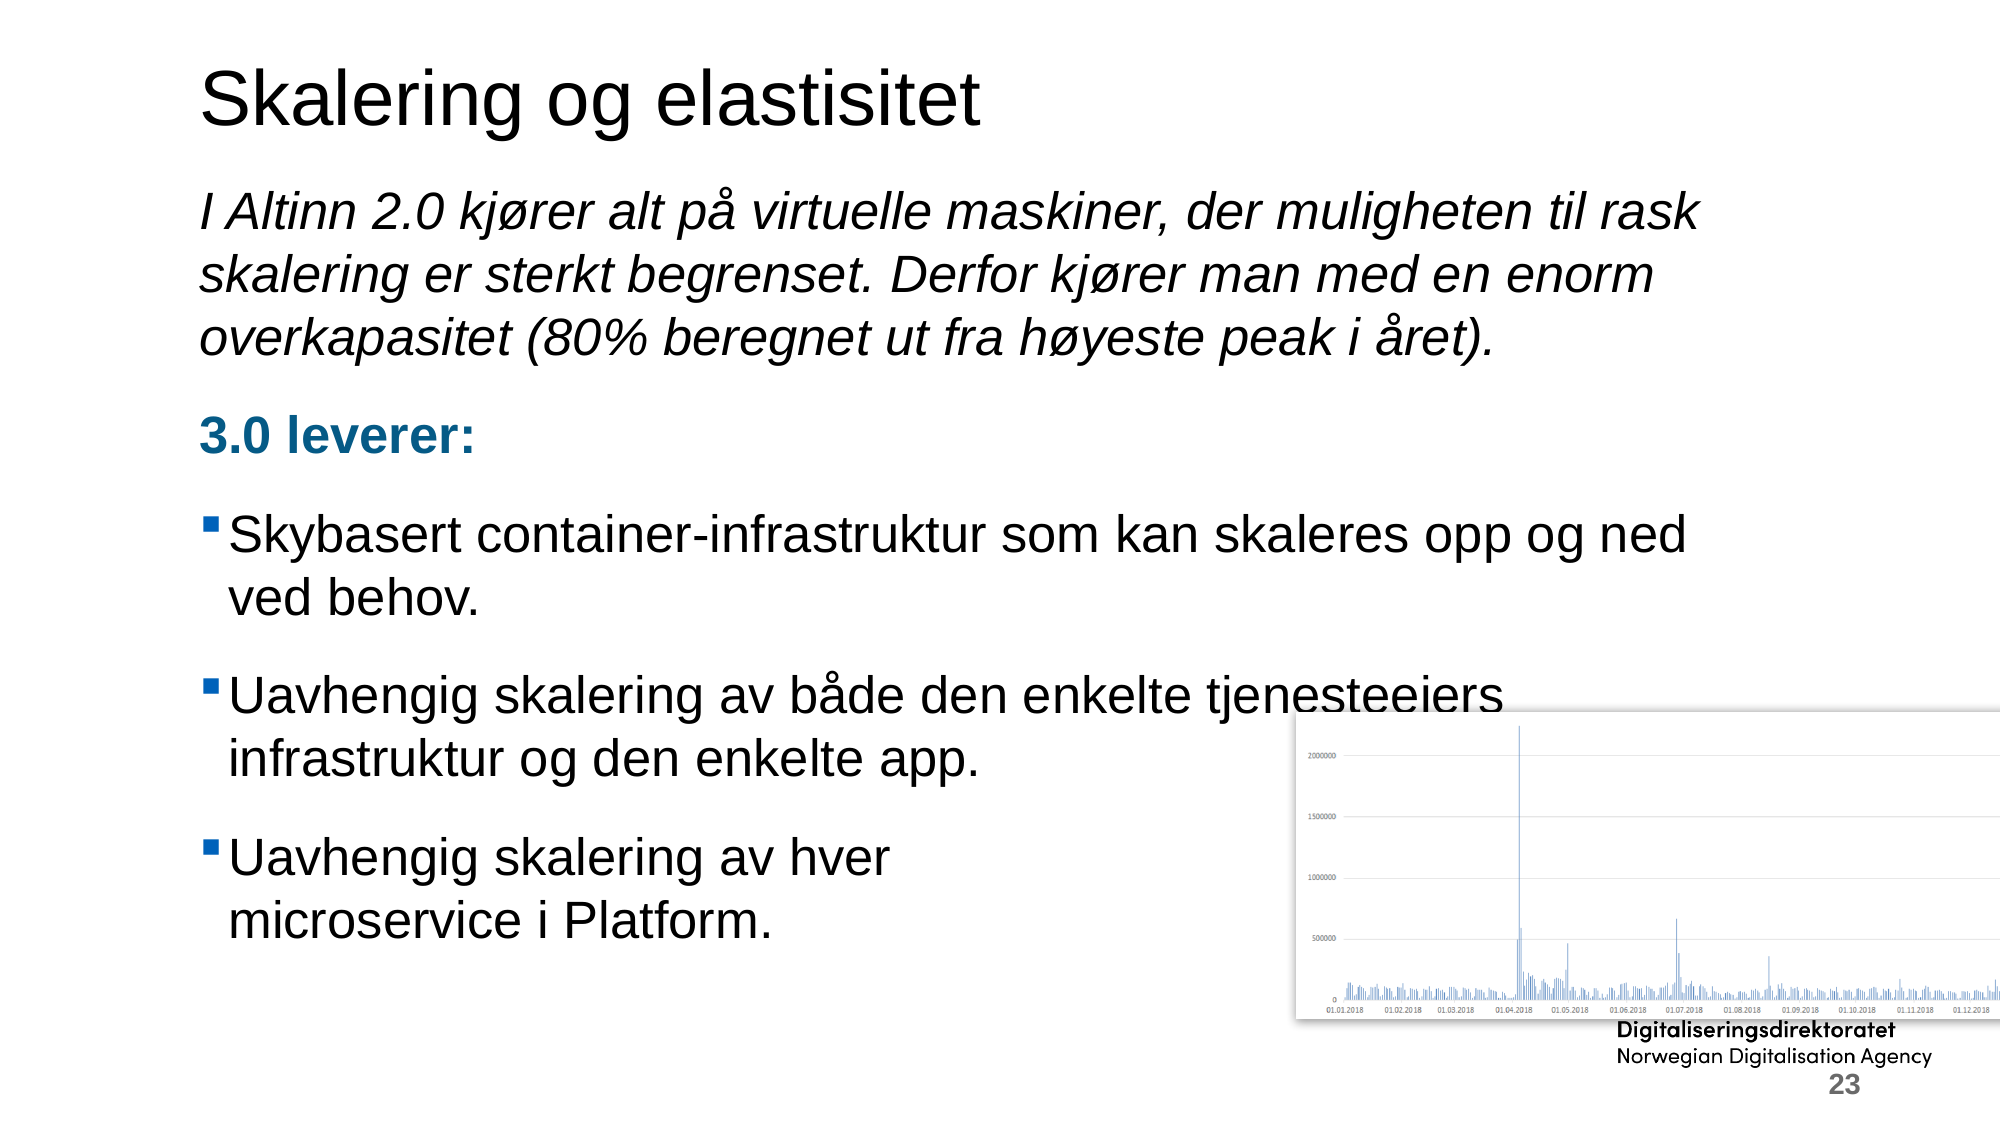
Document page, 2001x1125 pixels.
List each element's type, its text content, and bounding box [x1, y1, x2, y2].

list I Altinn 2.0 kjører alt på virtuelle maskiner, der muligheten til rask skalering er sterkt begrenset. Derfor kjører man med en enorm overkapasitet (80% beregnet ut fra høyeste peak i året). 3.0 leverer: Skybasert container-infrastruktur som kan skaleres opp og ned ved behov. Uavhengig skalering av både den enkelte tjenesteeiers infrastruktur og den enkelte app. Uavhengig skalering av hver microservice i Platform. [199, 177, 1776, 956]
title Skalering og elastisitet [199, 57, 1776, 143]
picture [1618, 1020, 1932, 1068]
slide_number 23 [1815, 1040, 1874, 1125]
picture [1296, 712, 2000, 1019]
